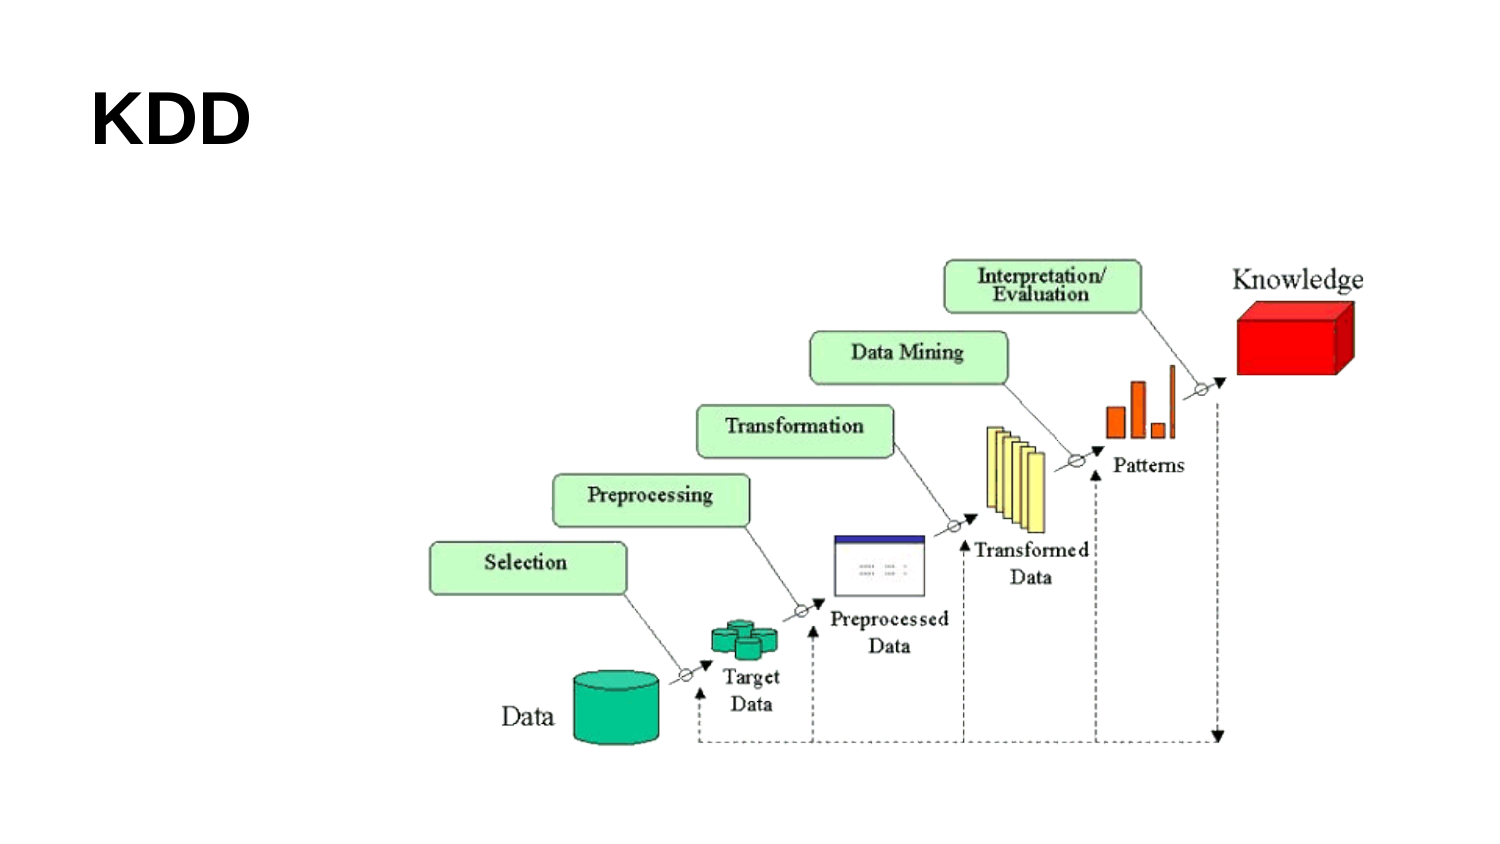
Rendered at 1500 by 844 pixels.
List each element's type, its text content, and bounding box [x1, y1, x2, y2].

title KDD [75, 33, 1425, 175]
picture [427, 256, 1366, 748]
